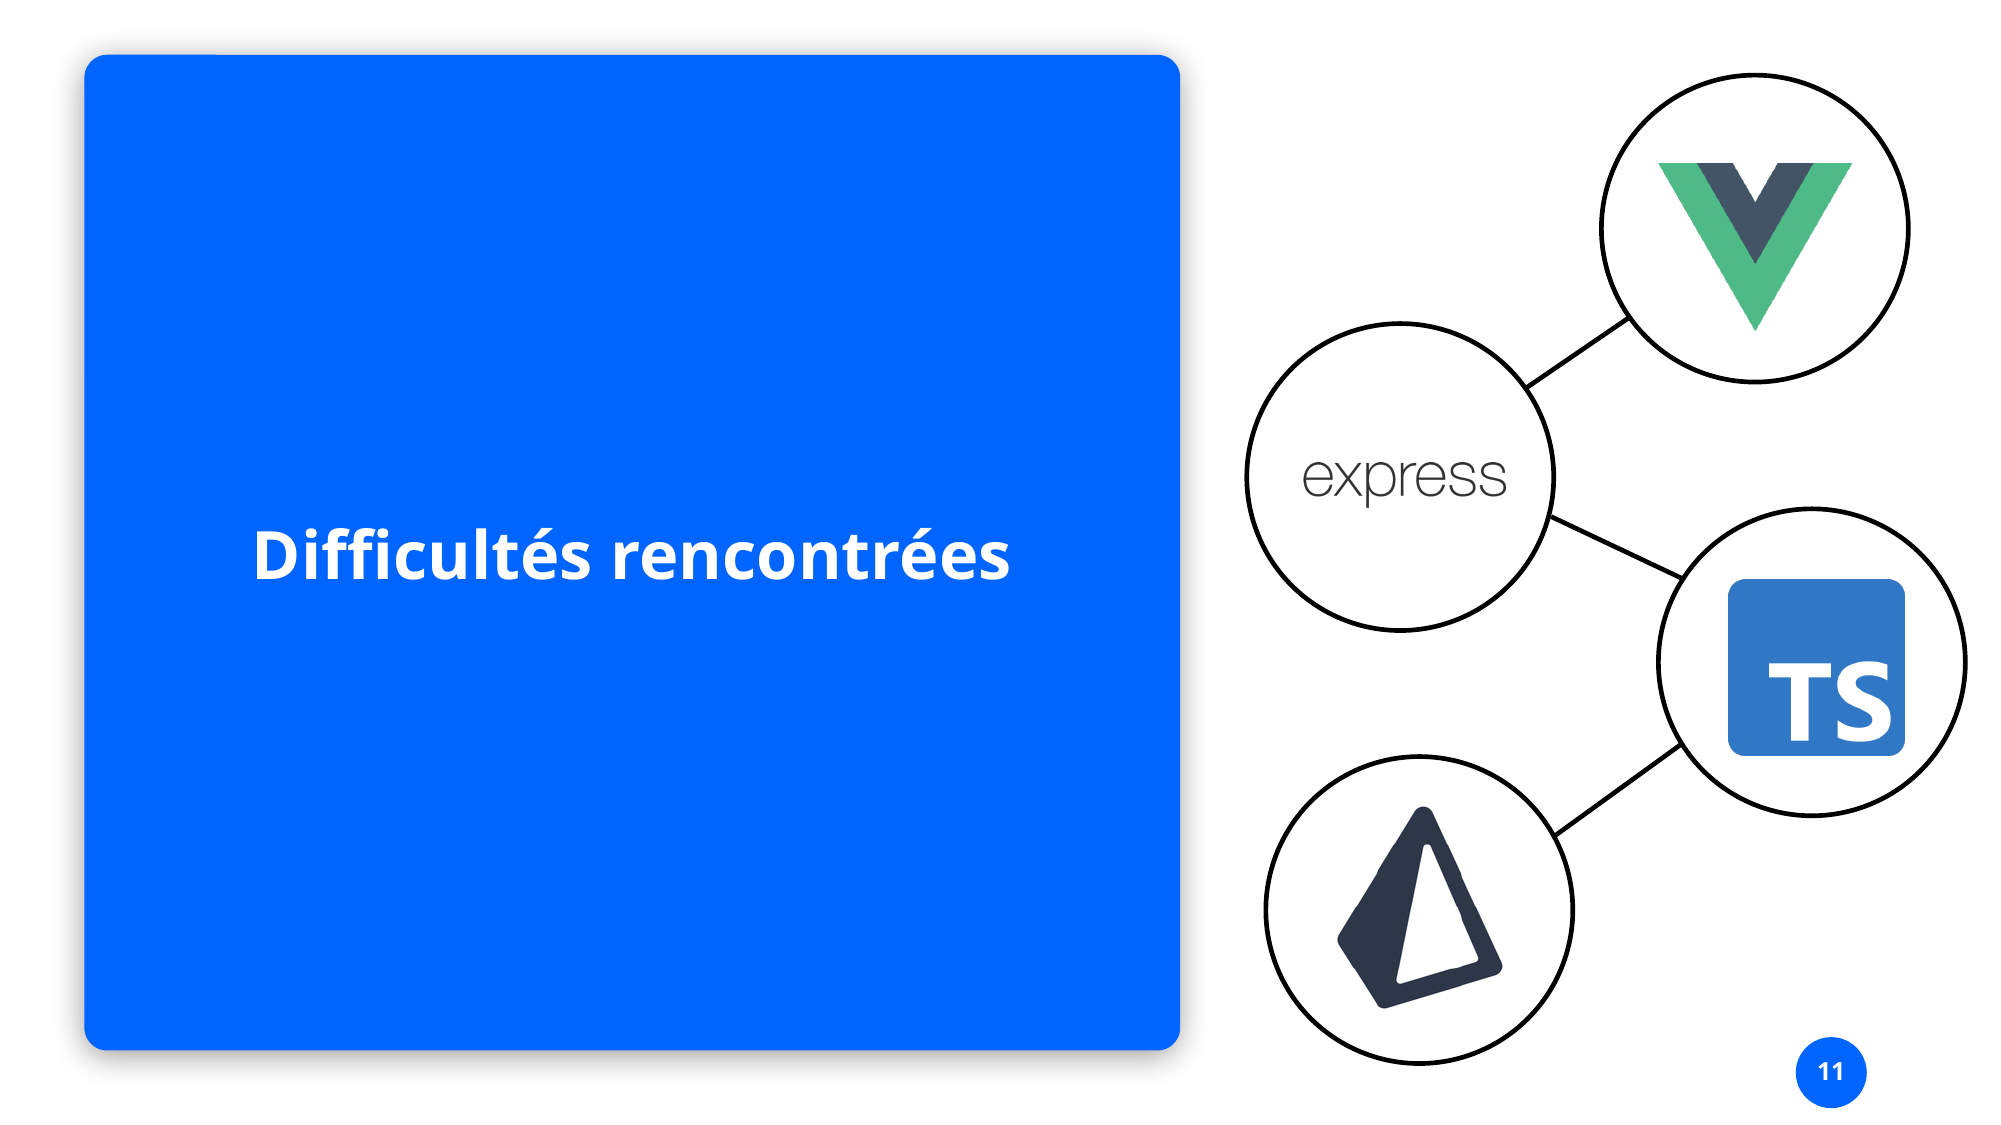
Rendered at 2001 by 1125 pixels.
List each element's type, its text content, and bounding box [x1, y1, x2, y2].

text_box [1551, 516, 1684, 579]
picture [1293, 782, 1546, 1032]
text_box [1657, 507, 1967, 817]
text_box [1332, 755, 1506, 782]
text_box [1600, 74, 1910, 384]
text_box [1245, 322, 1555, 632]
text_box [1324, 1032, 1515, 1065]
picture [1289, 411, 1520, 553]
text_box [1545, 820, 1574, 1000]
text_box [1553, 742, 1684, 837]
text_box Difficultés rencontrées [83, 53, 1182, 1052]
slide_number 11 [1795, 1042, 1867, 1103]
text_box [1264, 821, 1293, 1000]
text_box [1526, 316, 1632, 388]
picture [1727, 579, 1905, 756]
picture [1643, 163, 1867, 331]
